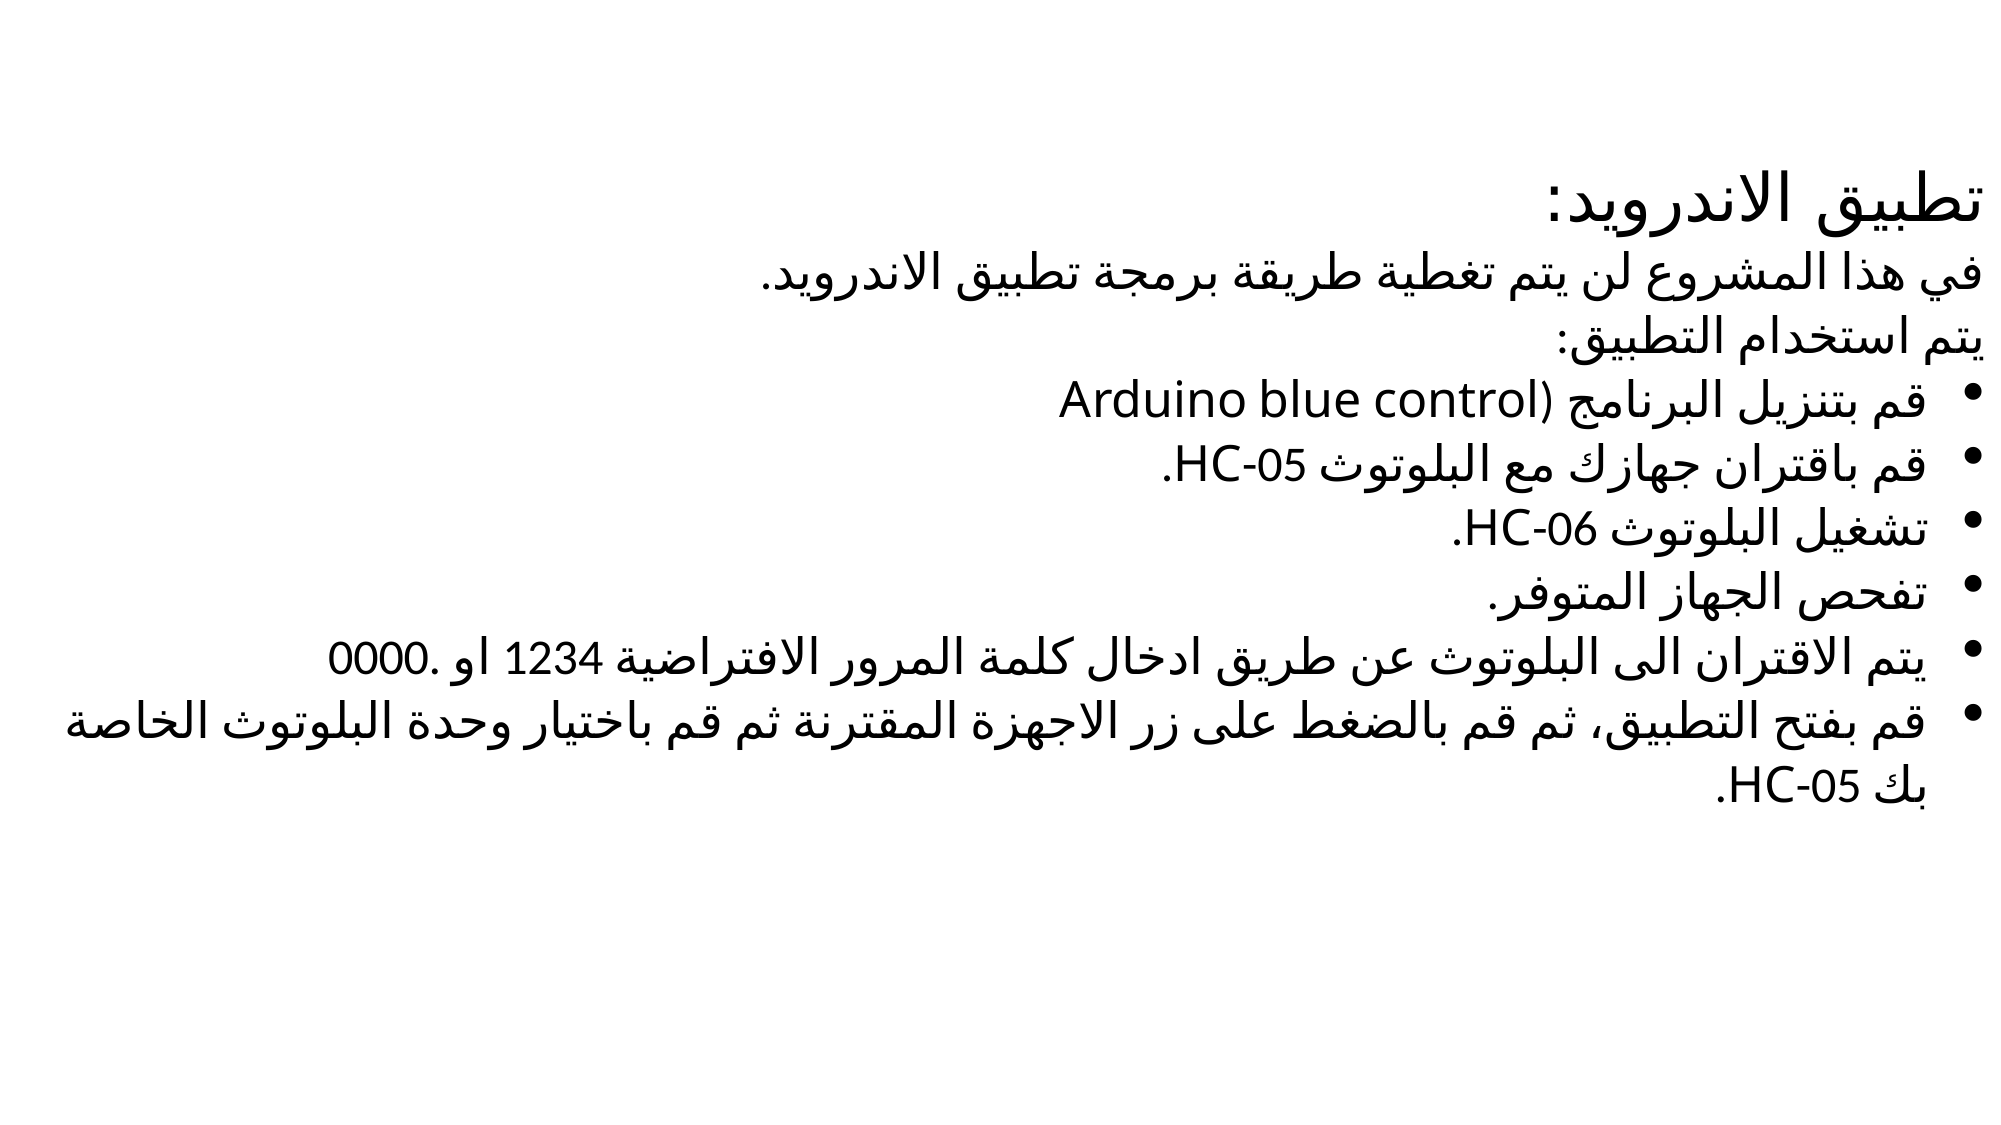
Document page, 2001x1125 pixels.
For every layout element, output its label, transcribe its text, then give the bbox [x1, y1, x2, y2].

text_box تطبيق الاندرويد: في هذا المشروع لن يتم تغطية طريقة برمجة تطبيق الاندرويد. يتم استخدام التطبيق: قم بتنزيل البرنامج (Arduino blue control قم باقتران جهازك مع البلوتوث 05-HC. تشغيل البلوتوث 06-HC. تفحص الجهاز المتوفر. يتم الاقتران الى البلوتوث عن طريق ادخال كلمة المرور الافتراضية 1234 او .0000 قم بفتح التطبيق، ثم قم بالضغط على زر الاجهزة المقترنة ثم قم باختيار وحدة البلوتوث الخاصة بك 05-HC. [0, 142, 2000, 945]
